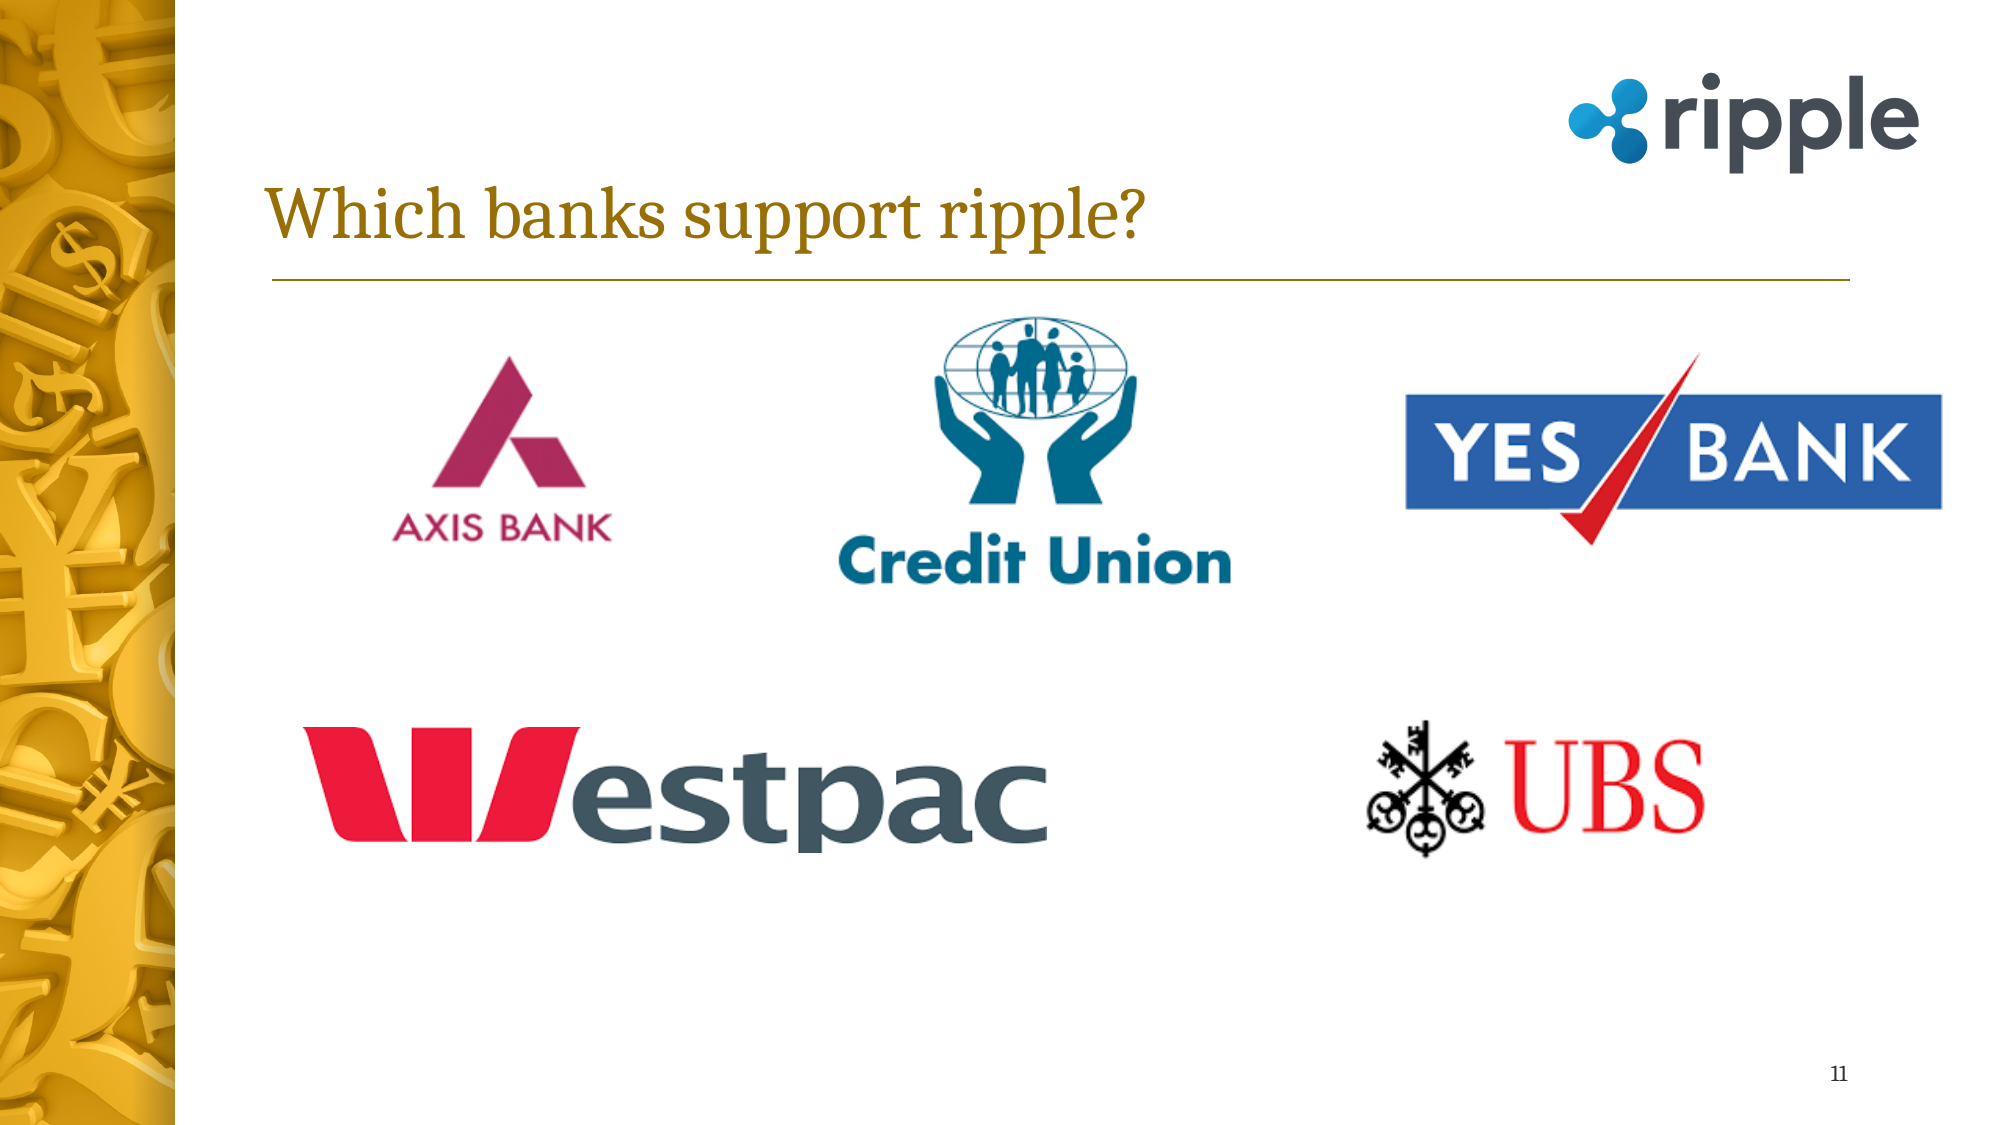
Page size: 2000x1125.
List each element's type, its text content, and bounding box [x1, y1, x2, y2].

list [220, 343, 792, 558]
picture [822, 306, 1248, 596]
picture [1401, 326, 1946, 554]
picture [1566, 40, 1933, 186]
picture [302, 727, 1047, 853]
slide_number 11 [1687, 1050, 1863, 1096]
title Which banks support ripple? [249, 62, 1863, 263]
picture [0, 0, 175, 1125]
picture [1247, 624, 1839, 956]
